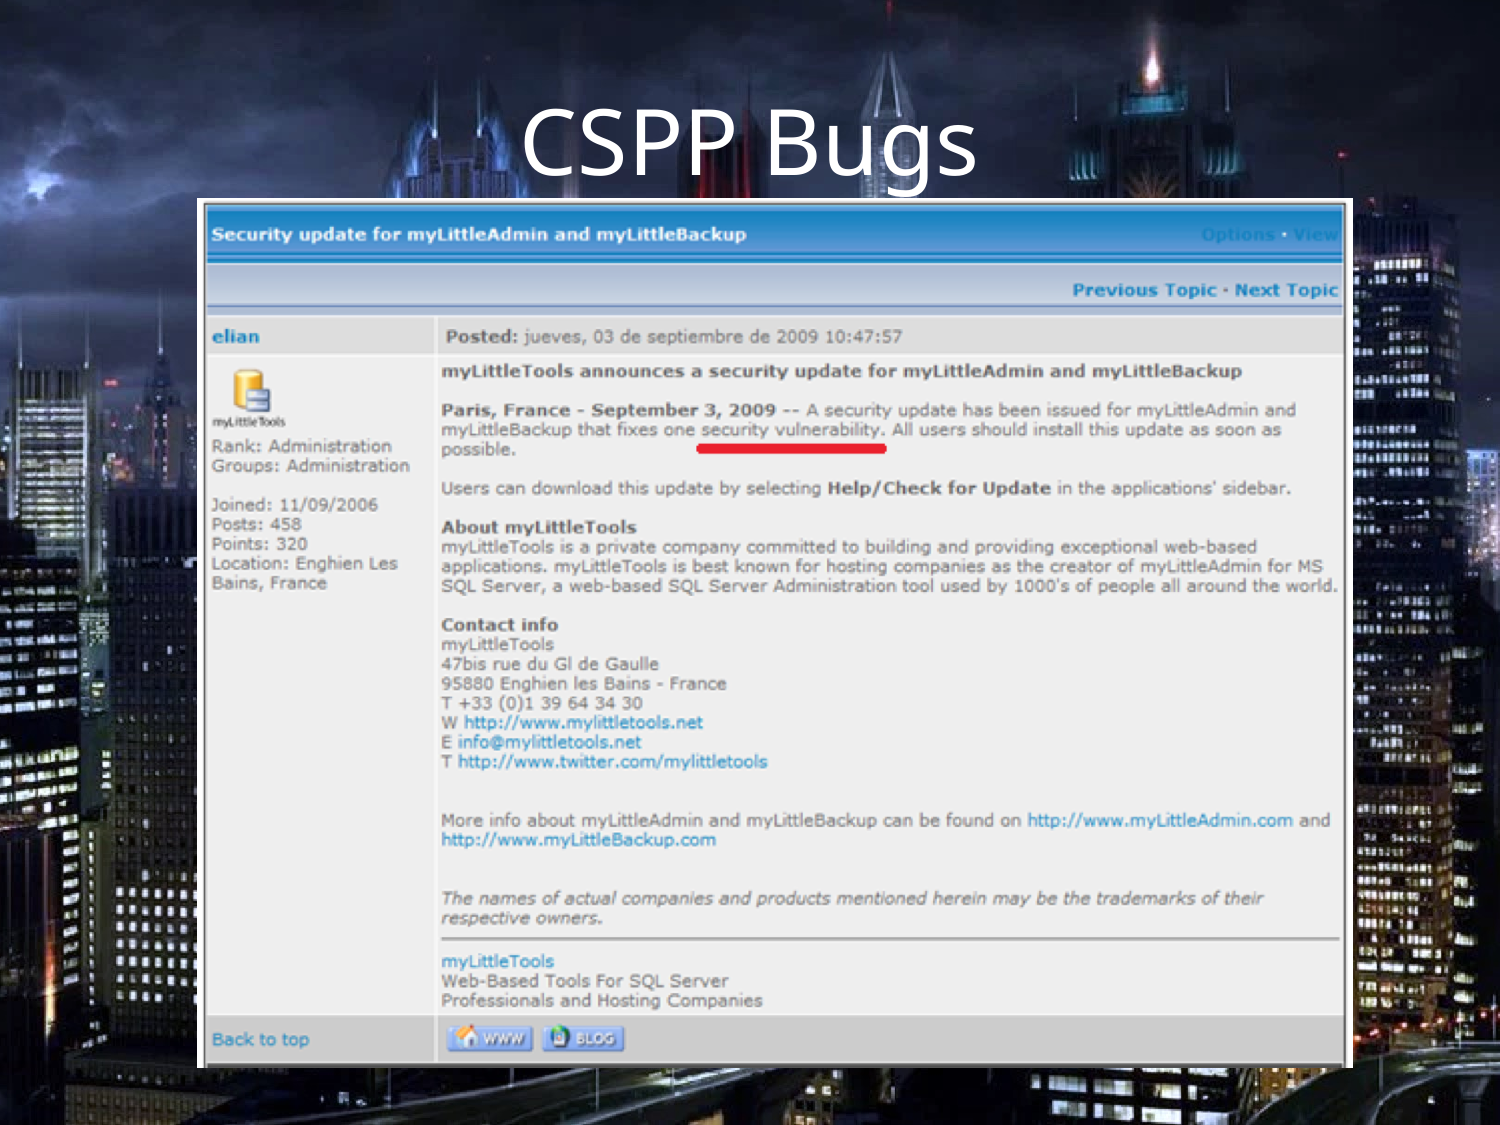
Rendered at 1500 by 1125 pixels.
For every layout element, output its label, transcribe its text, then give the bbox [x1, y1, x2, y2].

title CSPP Bugs [75, 45, 1425, 233]
picture [0, 0, 1500, 1125]
